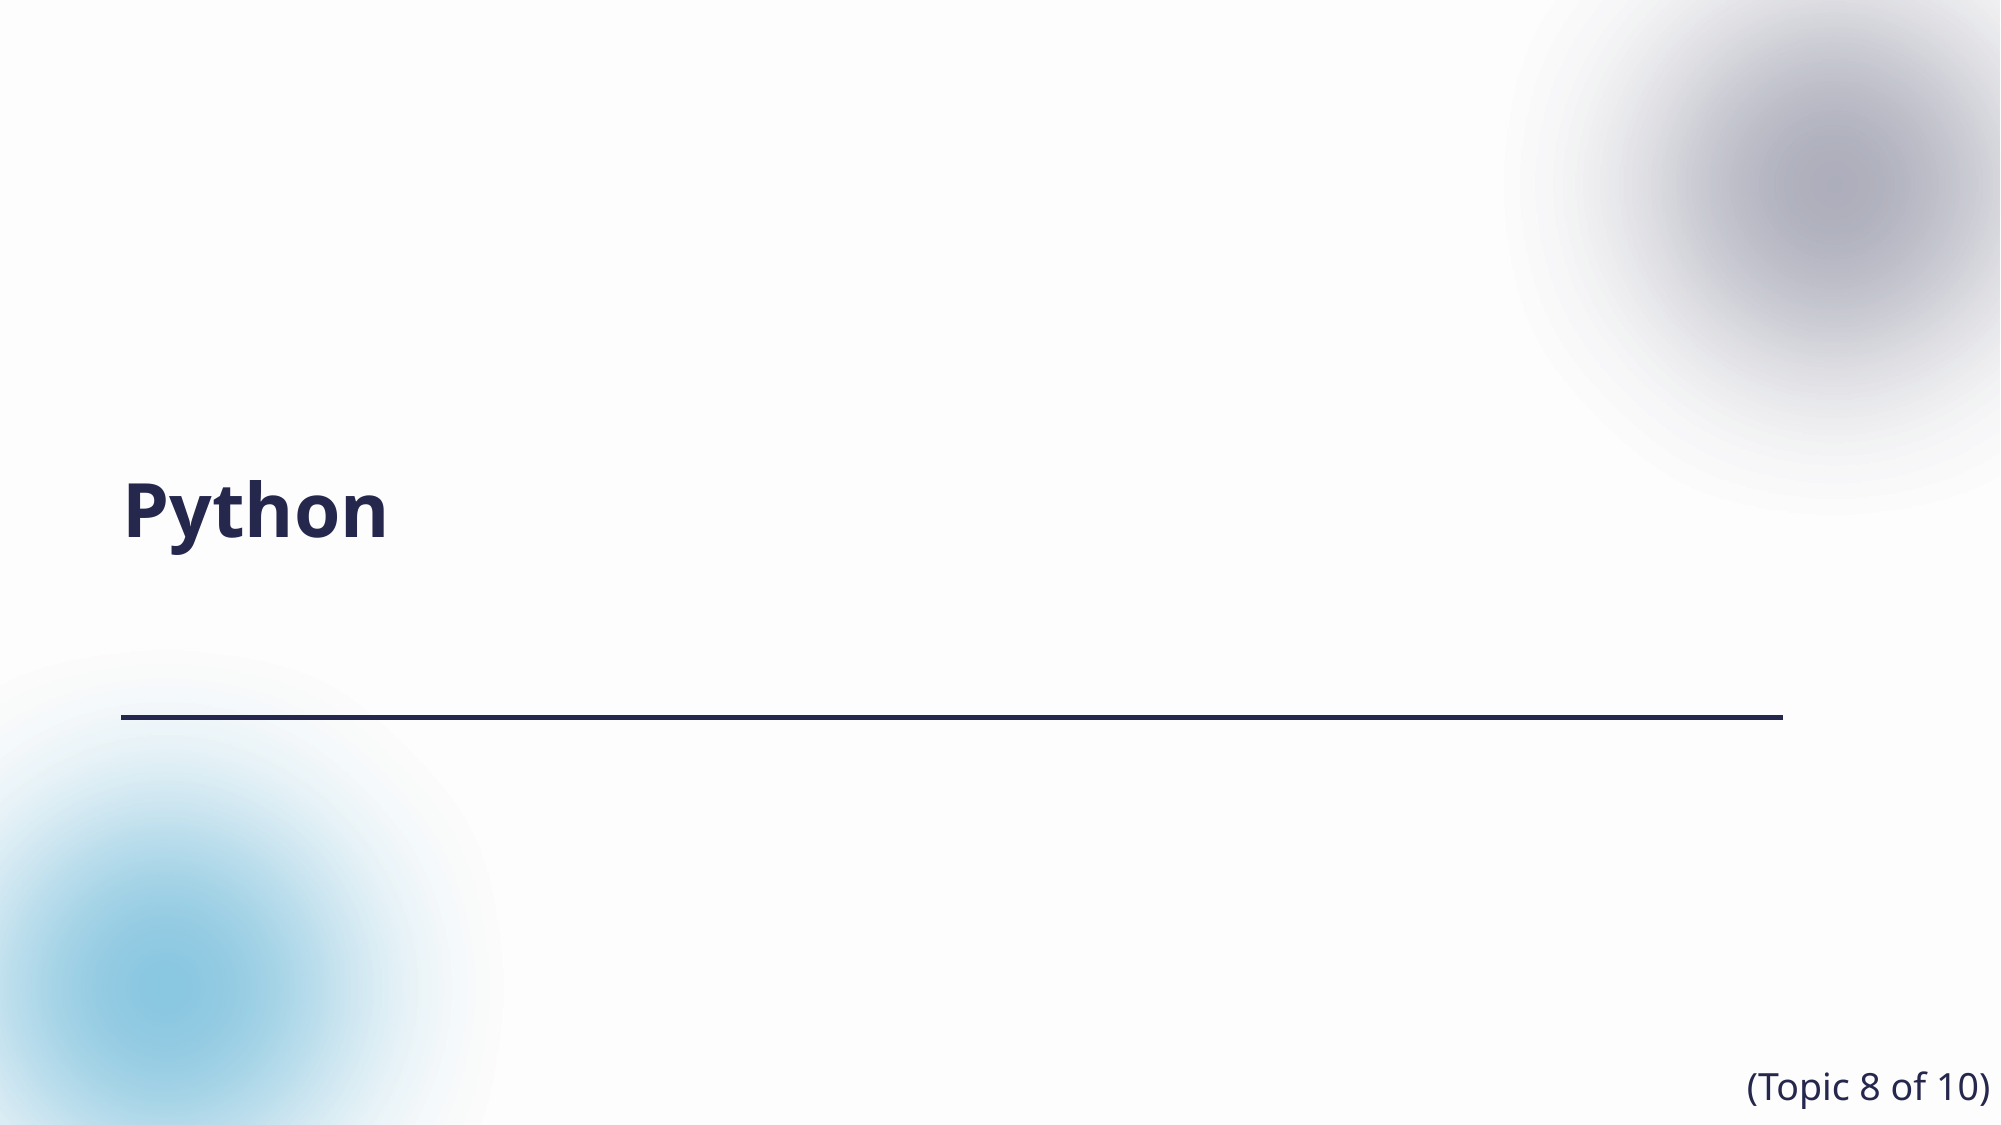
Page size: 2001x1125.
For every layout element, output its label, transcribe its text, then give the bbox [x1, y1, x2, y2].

list Python [123, 407, 1069, 718]
text_box (Topic 8 of 10) [1758, 1048, 1979, 1109]
